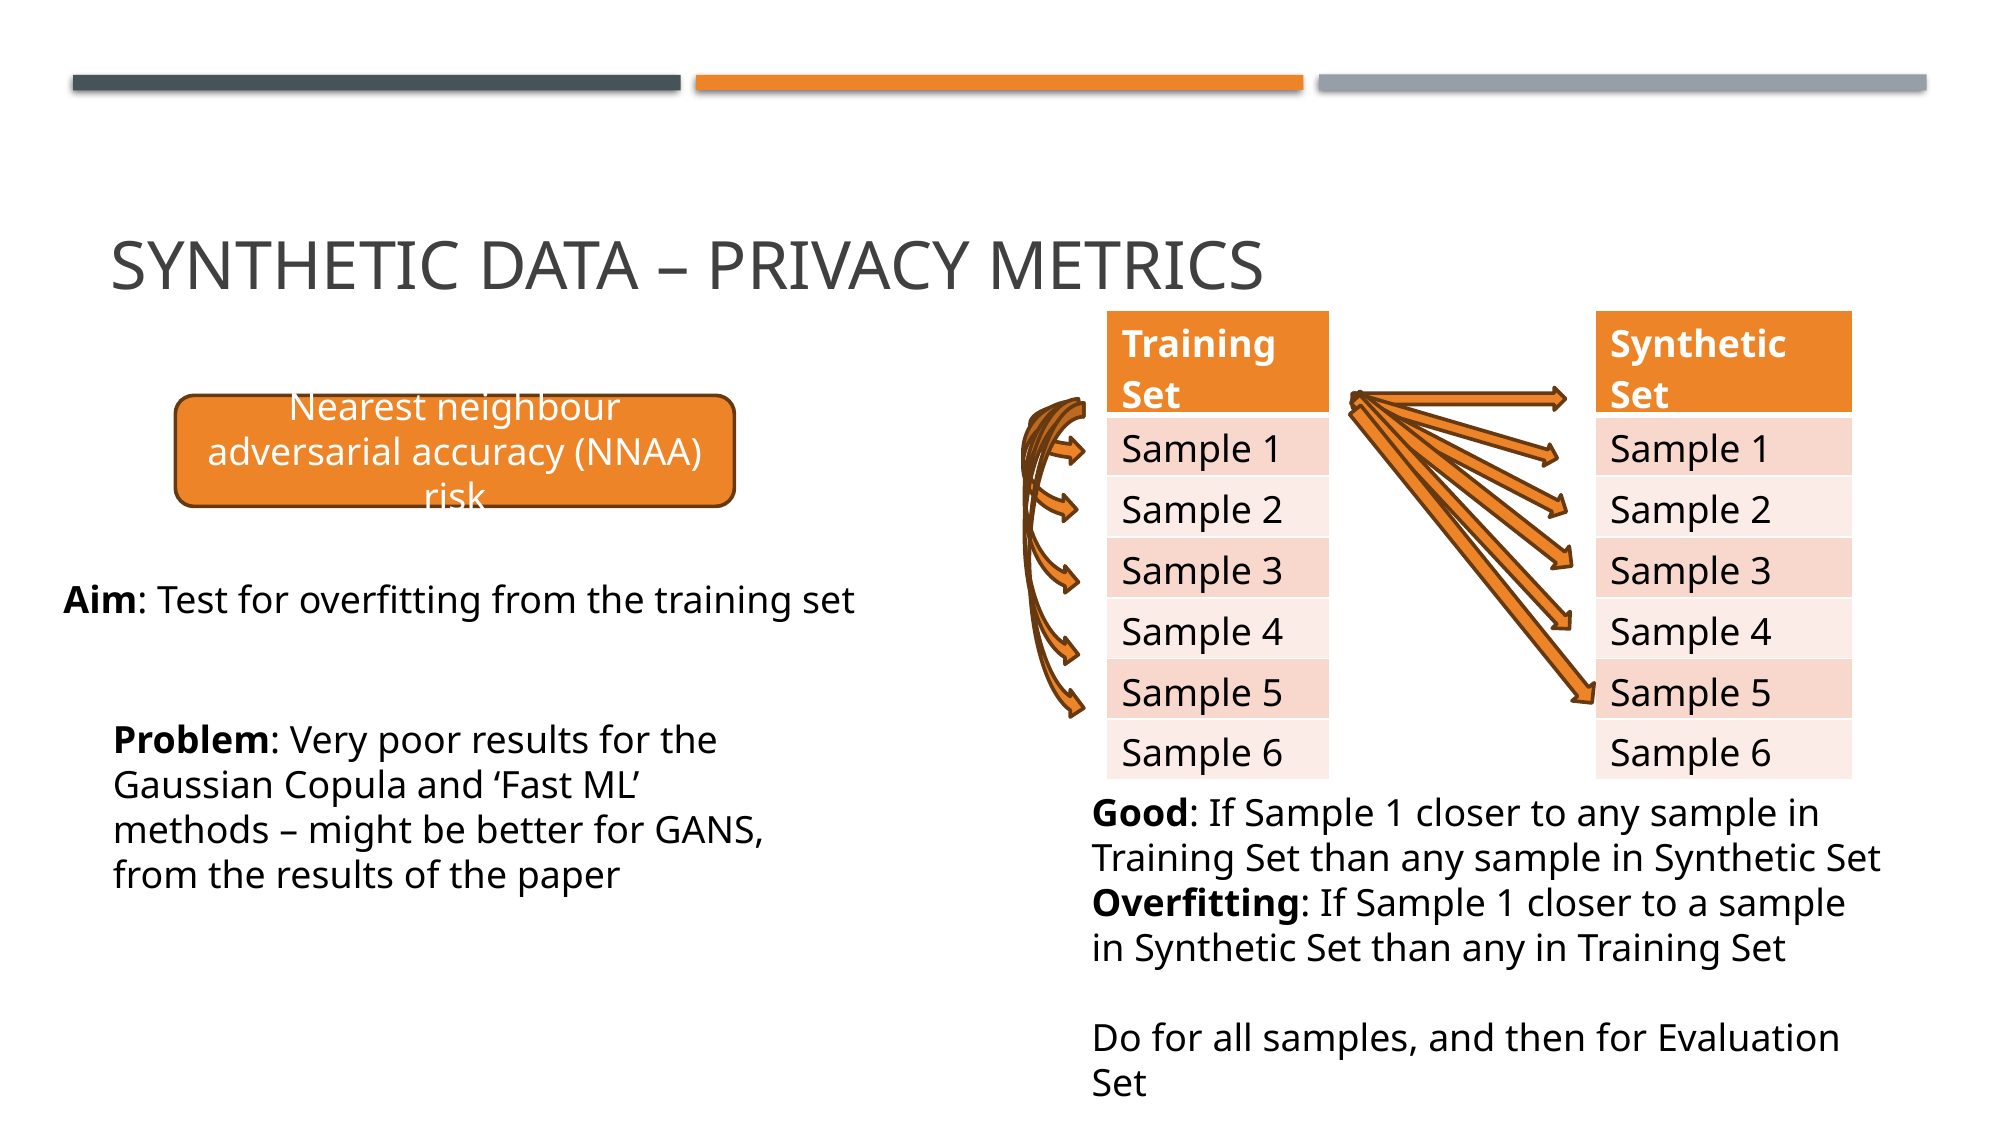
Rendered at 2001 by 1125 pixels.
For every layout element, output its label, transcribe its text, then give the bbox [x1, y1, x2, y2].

table_cell Sample 1 [1107, 418, 1329, 475]
table_cell Sample 6 [1596, 720, 1852, 779]
title Synthetic data – privacy metrics [95, 115, 1905, 311]
table_cell Sample 3 [1596, 538, 1852, 597]
text_box Problem: Very poor results for the Gaussian Copula and ‘Fast ML’ methods – might be better for GANS, from the results of the paper [98, 708, 799, 904]
table_header Training Set [1107, 311, 1329, 412]
text_box [1027, 401, 1086, 719]
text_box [108, 394, 811, 630]
table_header Synthetic Set [1596, 311, 1852, 412]
text_box [1348, 403, 1597, 705]
table_cell Sample 5 [1596, 659, 1852, 718]
table_cell Sample 5 [1107, 659, 1329, 718]
text_box [1028, 407, 1045, 424]
text_box Good: If Sample 1 closer to any sample in Training Set than any sample in Synthetic Set Overfitting: If Sample 1 closer to a sample in Synthetic Set than any in Training Set Do for all samples, and then for Evaluation Set [1076, 781, 1902, 1111]
text_box [1022, 397, 1081, 586]
table_cell Sample 4 [1596, 599, 1852, 658]
table_cell Sample 3 [1107, 538, 1329, 597]
text_box [1033, 583, 1081, 666]
text_box [1050, 435, 1086, 466]
table_cell Sample 2 [1107, 477, 1329, 536]
text_box [1369, 395, 1559, 468]
text_box [1386, 408, 1569, 519]
text_box [1349, 393, 1572, 631]
text_box [1022, 404, 1058, 510]
text_box [1021, 400, 1064, 479]
text_box [1349, 389, 1574, 571]
text_box [1032, 529, 1081, 595]
table_cell Sample 1 [1596, 418, 1852, 475]
text_box [1364, 385, 1567, 412]
table_cell Sample 2 [1596, 477, 1852, 536]
table_cell Sample 4 [1107, 599, 1329, 658]
table_cell Sample 6 [1107, 720, 1329, 779]
text_box [1037, 486, 1079, 524]
